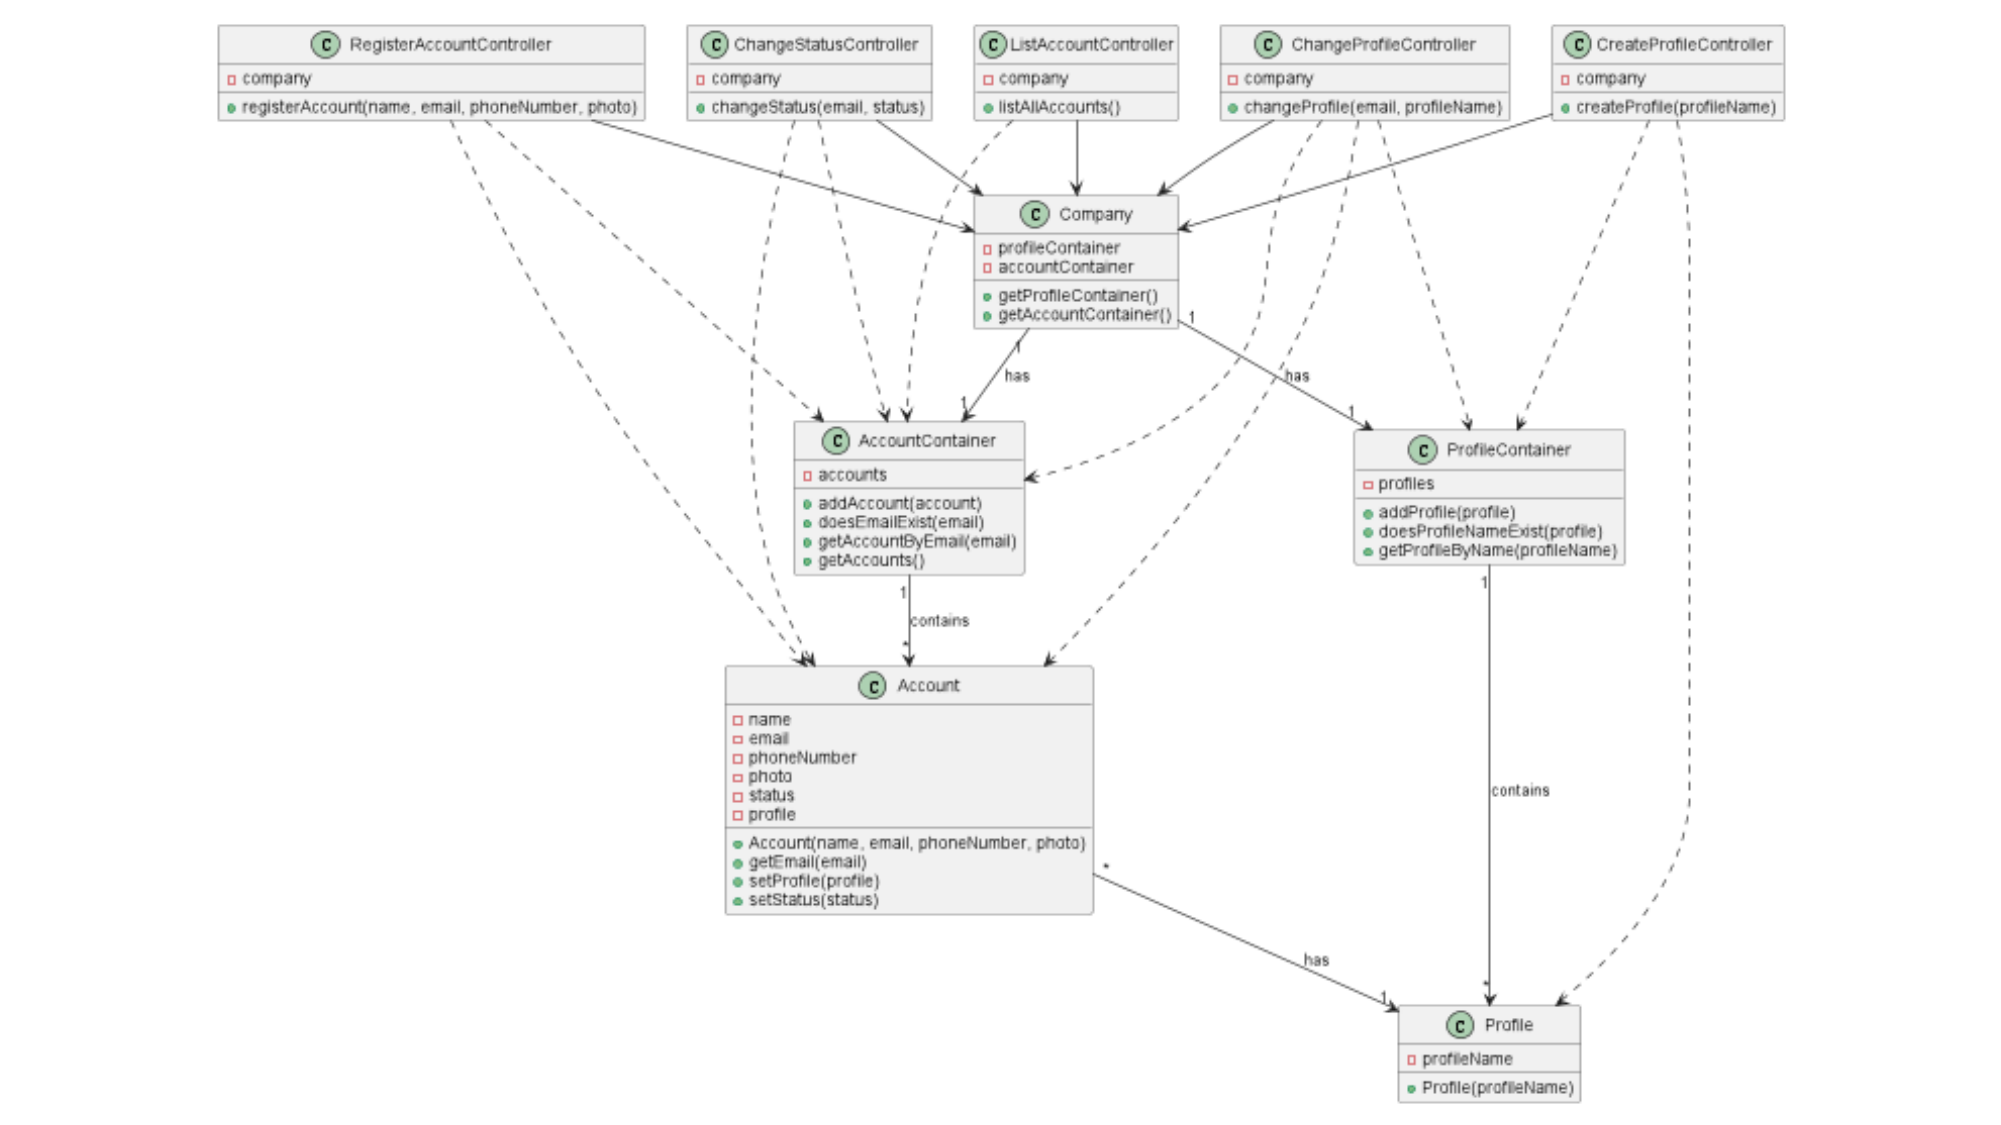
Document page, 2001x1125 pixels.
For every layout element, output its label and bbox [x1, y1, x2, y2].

picture [210, 17, 1790, 1108]
